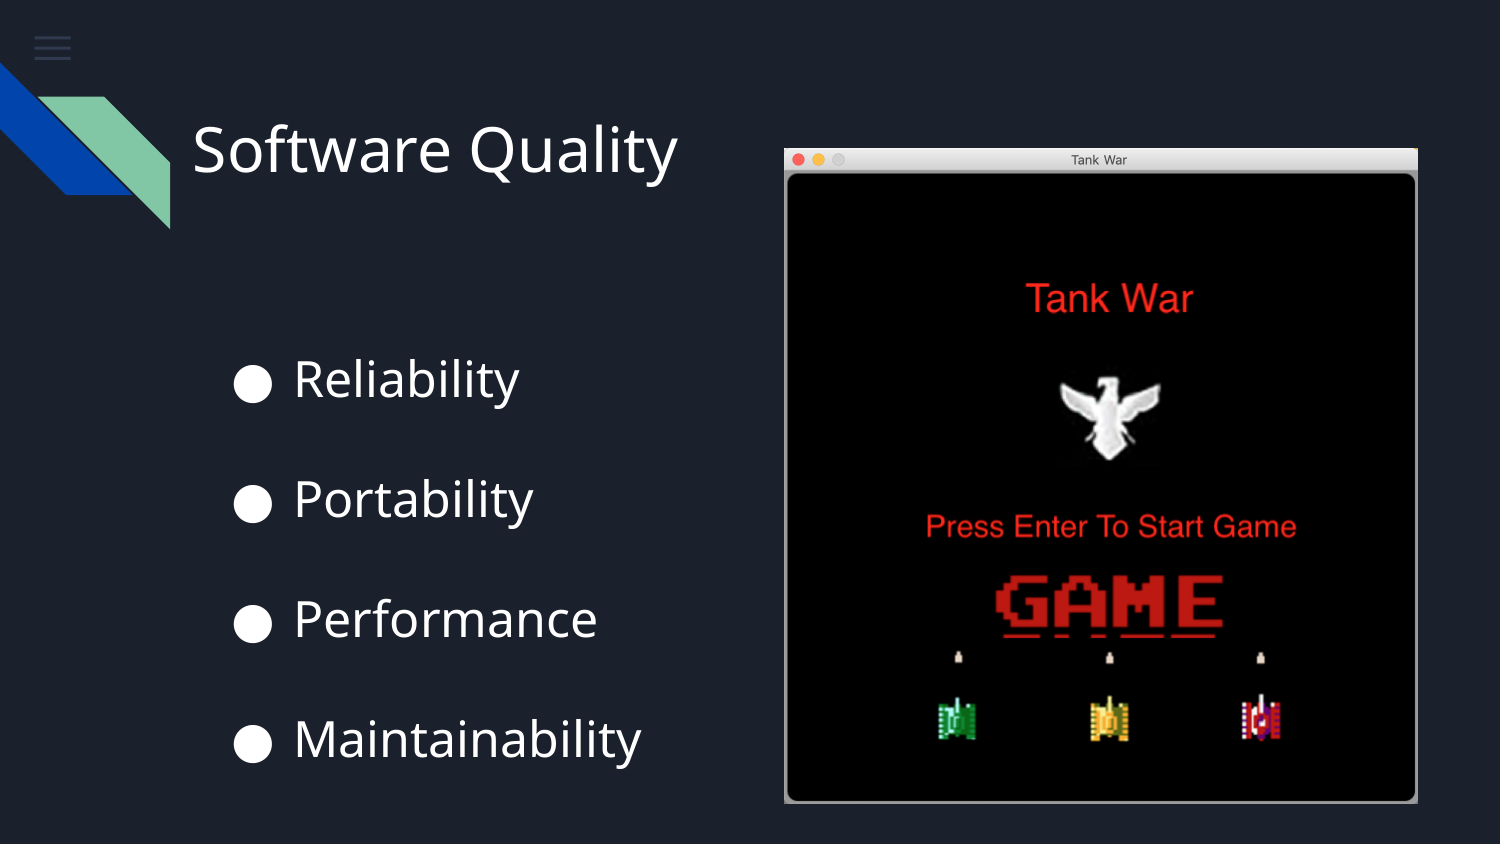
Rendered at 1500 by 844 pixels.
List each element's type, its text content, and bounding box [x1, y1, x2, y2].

list Reliability Portability Performance Maintainability [203, 272, 1168, 834]
title Software Quality [177, 94, 1333, 245]
picture [784, 148, 1418, 804]
